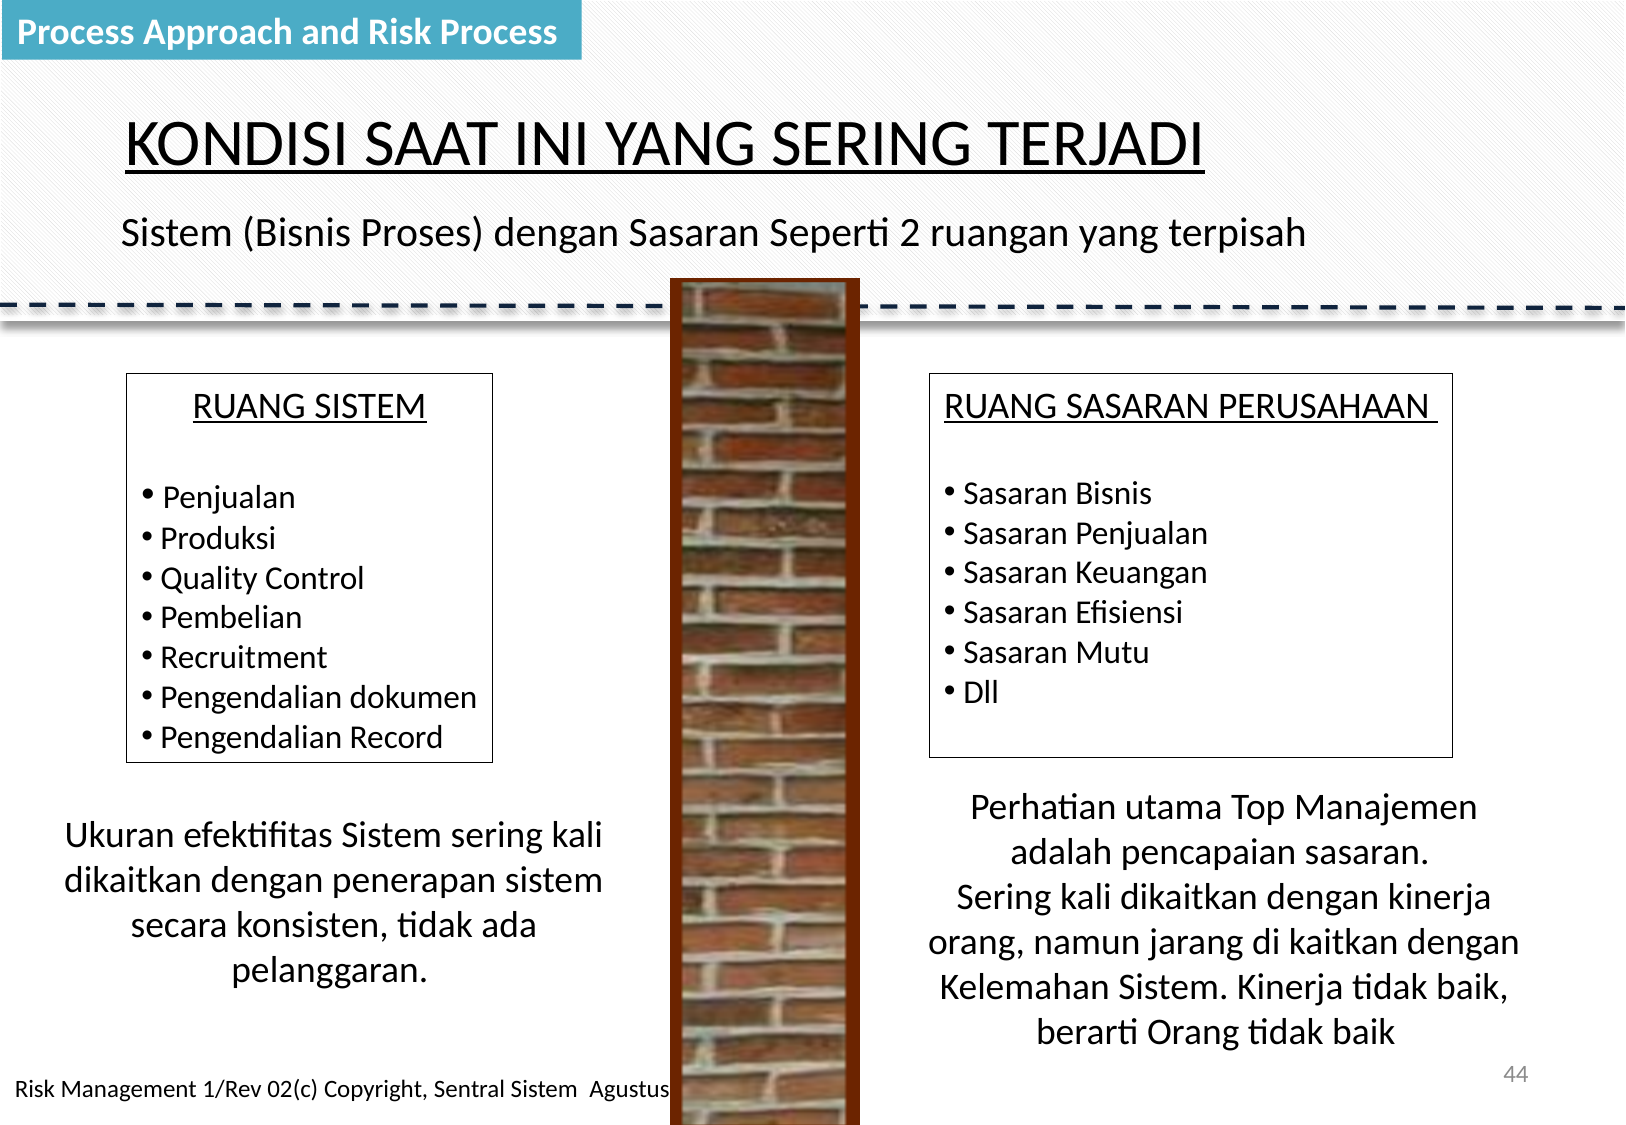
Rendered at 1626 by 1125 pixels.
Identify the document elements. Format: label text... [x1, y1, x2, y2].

text_box [1291, 305, 1309, 310]
text_box [293, 303, 311, 308]
text_box [997, 304, 1015, 309]
text_box [1203, 304, 1221, 310]
text_box Process Approach and Risk Process [2, 0, 582, 60]
text_box [1438, 305, 1455, 310]
text_box [1085, 304, 1103, 309]
text_box [939, 304, 956, 309]
text_box [880, 304, 898, 309]
text_box Sistem (Bisnis Proses) dengan Sasaran Seperti 2 ruangan yang terpisah [105, 196, 1323, 262]
text_box [1350, 305, 1367, 310]
text_box [1115, 304, 1133, 310]
picture [670, 278, 860, 1125]
text_box [1320, 305, 1338, 310]
text_box [498, 303, 516, 308]
text_box [909, 304, 927, 309]
text_box [322, 303, 340, 308]
text_box Perhatian utama Top Manajemen adalah pencapaian sasaran. Sering kali dikaitkan dengan kinerja orang, namun jarang di kaitkan dengan Kelemahan Sistem. Kinerja tidak baik, berarti Orang tidak baik [911, 774, 1538, 1060]
text_box [1496, 305, 1514, 310]
text_box [616, 303, 634, 309]
text_box [410, 303, 428, 308]
text_box KONDISI SAAT INI YANG SERING TERJADI [110, 91, 1221, 187]
text_box [1379, 305, 1397, 310]
text_box [1584, 305, 1602, 310]
text_box [1232, 305, 1250, 310]
text_box [381, 303, 399, 308]
text_box [146, 302, 164, 308]
text_box [1526, 305, 1543, 310]
text_box [1262, 305, 1279, 310]
text_box [528, 303, 546, 308]
text_box [1614, 305, 1625, 311]
text_box [586, 303, 604, 308]
text_box [29, 302, 47, 307]
text_box Ukuran efektifitas Sistem sering kali dikaitkan dengan penerapan sistem secara konsisten, tidak ada pelanggaran. [21, 803, 648, 998]
text_box [469, 303, 487, 308]
text_box [234, 303, 252, 308]
text_box [88, 302, 105, 307]
text_box [176, 302, 193, 308]
text_box [264, 303, 281, 308]
text_box [352, 303, 369, 308]
text_box [645, 303, 663, 309]
text_box [1173, 304, 1191, 310]
text_box [58, 302, 76, 307]
text_box [1408, 305, 1426, 310]
text_box [1144, 304, 1162, 310]
text_box [557, 303, 575, 308]
text_box [1555, 305, 1573, 310]
text_box [440, 303, 458, 308]
text_box [1056, 304, 1074, 309]
text_box [968, 304, 986, 309]
slide_number 44 [1164, 1042, 1544, 1103]
text_box [117, 302, 135, 308]
text_box RUANG SISTEM Penjualan Produksi Quality Control Pembelian Recruitment Pengendalian dokumen Pengendalian Record [126, 373, 493, 763]
text_box [1467, 305, 1485, 310]
text_box [1027, 304, 1045, 309]
table_header [1, 1, 1624, 315]
text_box [0, 302, 17, 307]
text_box [205, 302, 223, 308]
text_box RUANG SASARAN PERUSAHAAN Sasaran Bisnis Sasaran Penjualan Sasaran Keuangan Sasaran Efisiensi Sasaran Mutu Dll [929, 373, 1453, 758]
